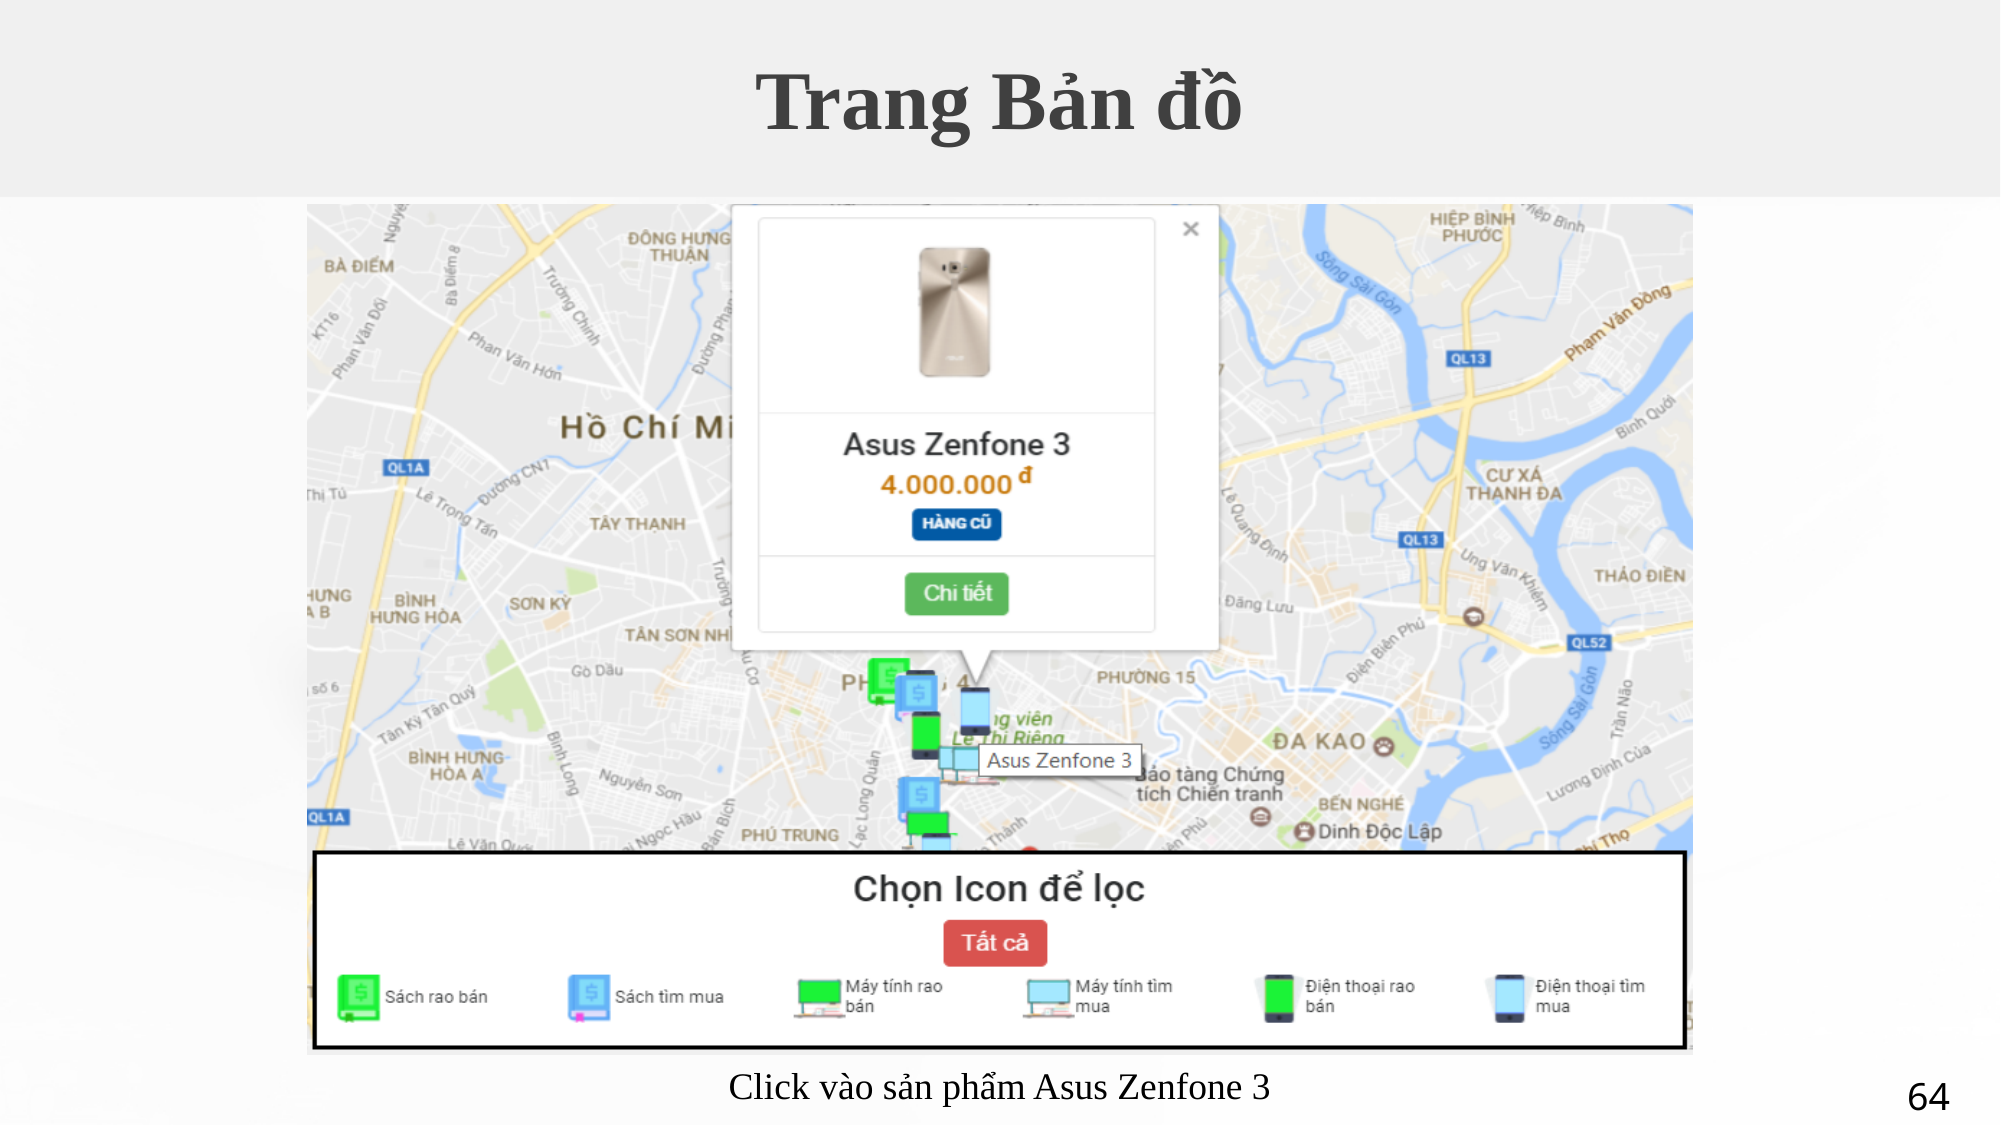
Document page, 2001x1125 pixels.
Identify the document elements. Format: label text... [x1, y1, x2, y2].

picture [0, 0, 2001, 1125]
text_box 64 [1892, 1065, 2000, 1125]
title Trang Bản đồ [0, 0, 2000, 194]
text_box Click vào sản phẩm Asus Zenfone 3 [713, 1063, 1287, 1115]
